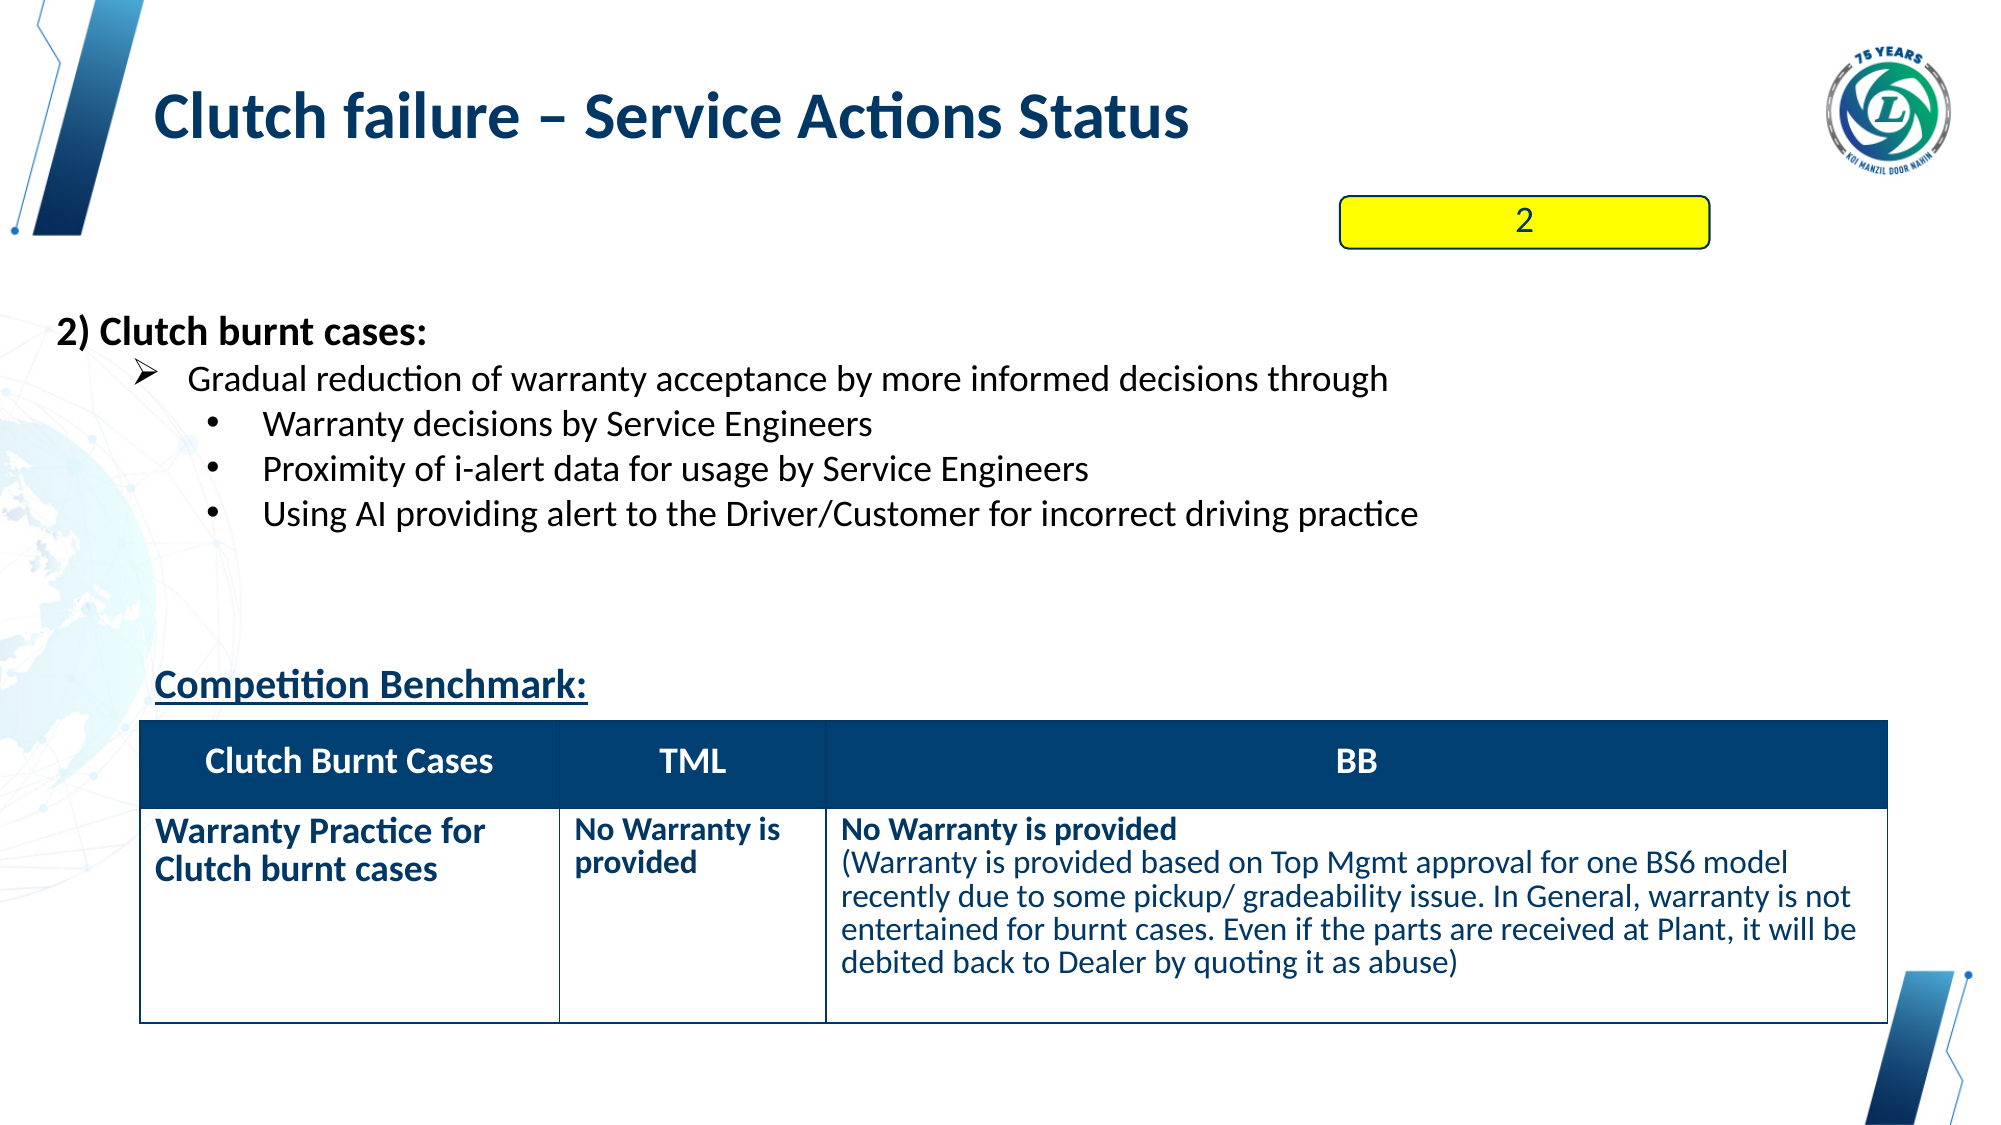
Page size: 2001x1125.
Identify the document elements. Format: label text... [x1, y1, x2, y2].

text_box Competition Benchmark: [139, 649, 700, 715]
picture [0, 0, 2000, 1125]
table_header TML [560, 722, 825, 807]
text_box Clutch failure – Service Actions Status [139, 16, 1818, 219]
table_header BB [827, 722, 1887, 807]
table_header Clutch Burnt Cases [141, 722, 559, 807]
text_box 2) Clutch burnt cases: Gradual reduction of warranty acceptance by more informed decisions through Warranty decisions by Service Engineers Proximity of i-alert data for usage by Service Engineers Using AI providing alert to the Driver/Customer for incorrect driving practice [41, 296, 1541, 542]
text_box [1339, 187, 1710, 249]
table_cell No Warranty is provided (Warranty is provided based on Top Mgmt approval for one BS6 model recently due to some pickup/ gradeability issue. In General, warranty is not entertained for burnt cases. Even if the parts are received at Plant, it will be debited back to Dealer by quoting it as abuse) [827, 809, 1887, 1022]
table_cell Warranty Practice for Clutch burnt cases [141, 809, 559, 1022]
table_cell No Warranty is provided [560, 809, 825, 1022]
